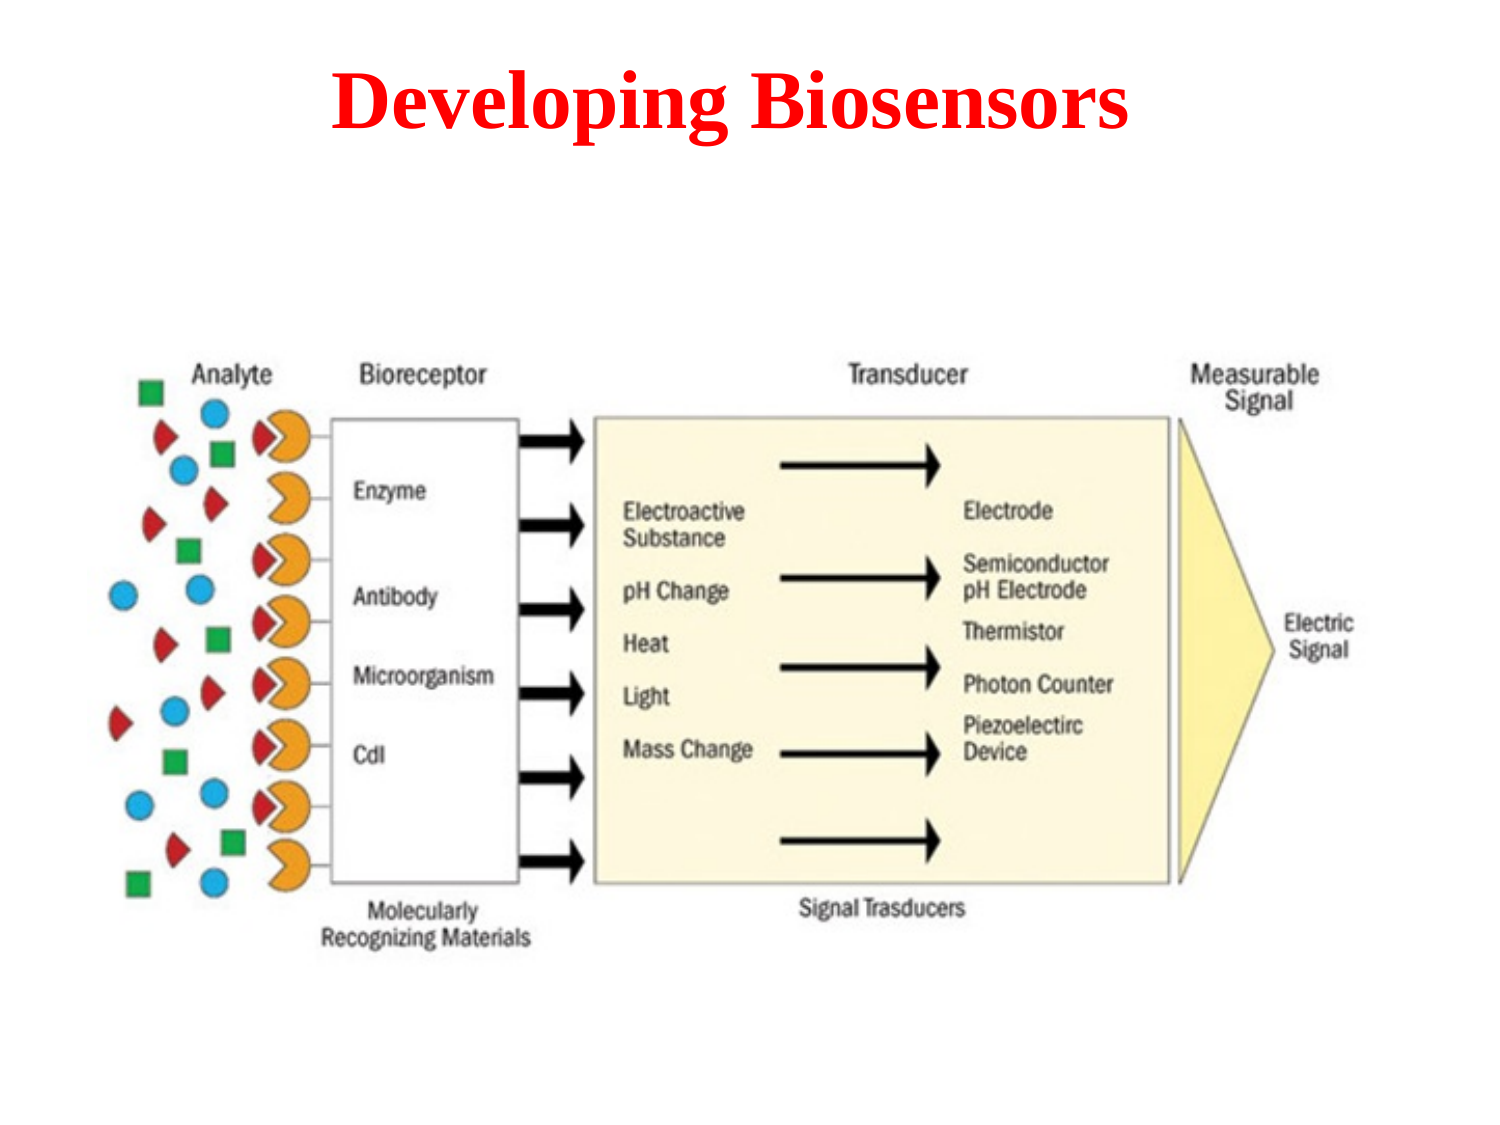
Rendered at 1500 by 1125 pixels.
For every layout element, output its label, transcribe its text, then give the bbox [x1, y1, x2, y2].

picture [87, 301, 1390, 989]
text_box Developing Biosensors [317, 37, 1146, 153]
